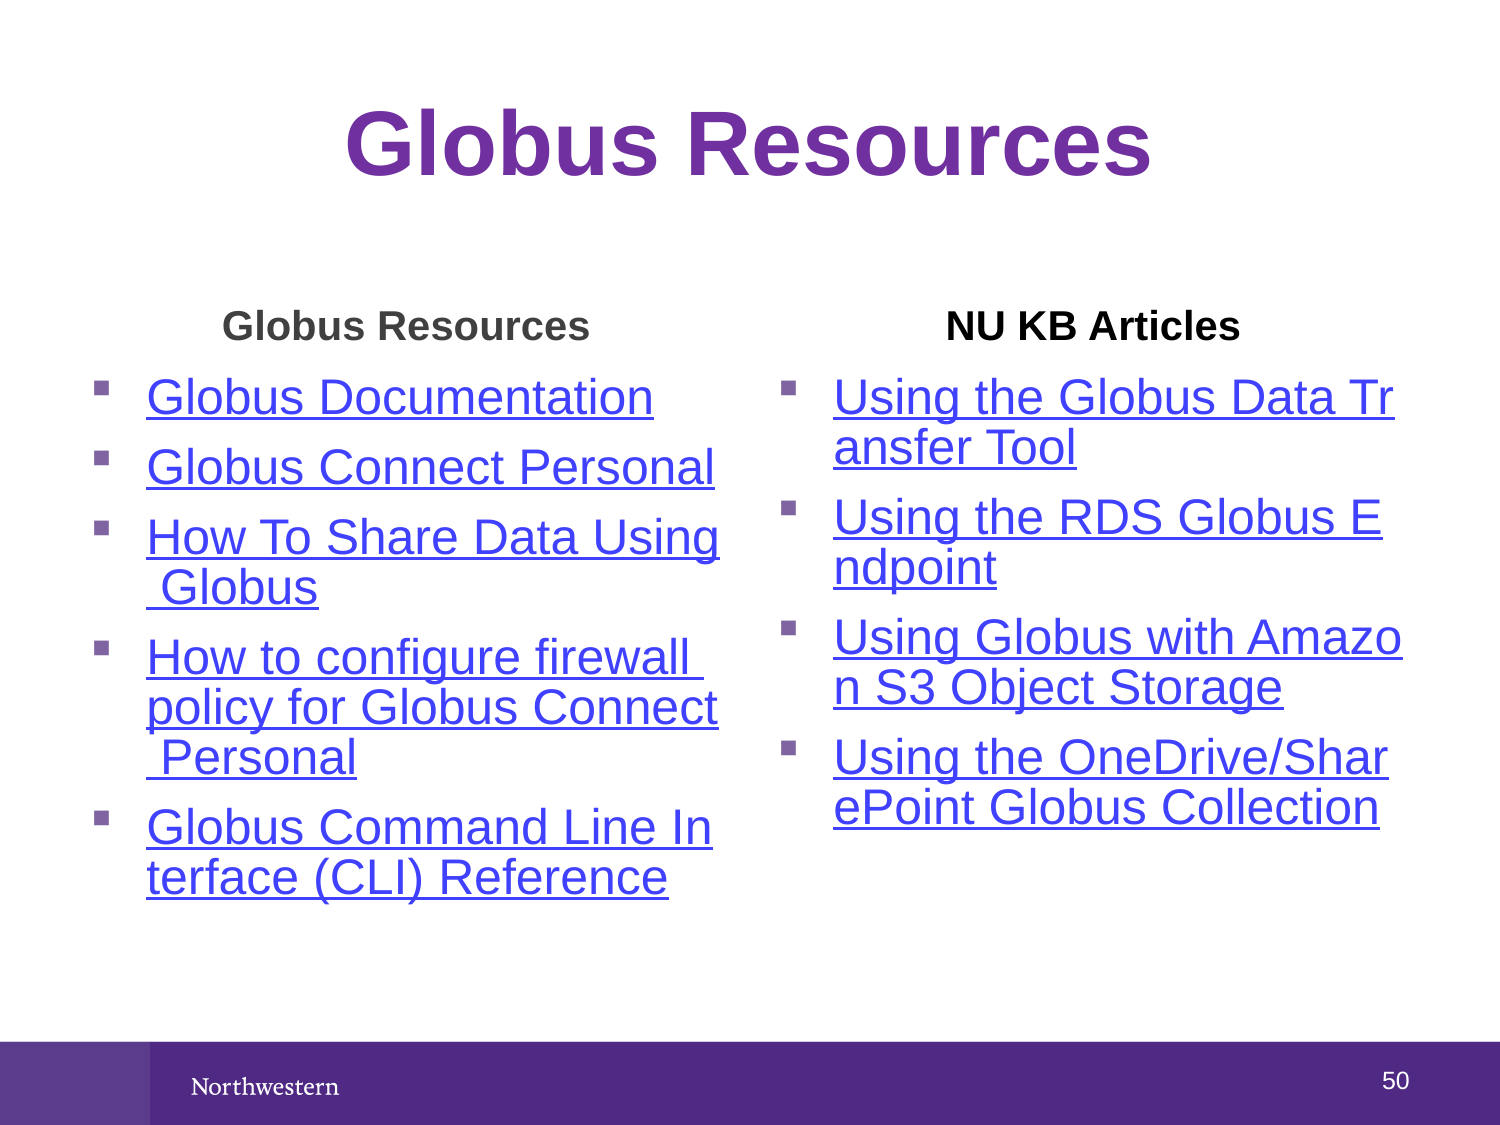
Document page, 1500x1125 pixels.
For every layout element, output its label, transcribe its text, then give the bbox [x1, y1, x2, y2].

list Globus Resources [75, 251, 738, 356]
slide_number 49 [1074, 1042, 1425, 1103]
picture [0, 0, 1500, 1125]
list Using the Globus Data Transfer Tool Using the RDS Globus Endpoint Using Globus with Amazon S3 Object Storage Using the OneDrive/SharePoint Globus Collection [761, 356, 1425, 1005]
list NU KB Articles [761, 251, 1425, 356]
title Globus Resources [75, 45, 1425, 233]
list Globus Documentation Globus Connect Personal How To Share Data Using Globus How to configure firewall policy for Globus Connect Personal Globus Command Line Interface (CLI) Reference [75, 356, 738, 1005]
